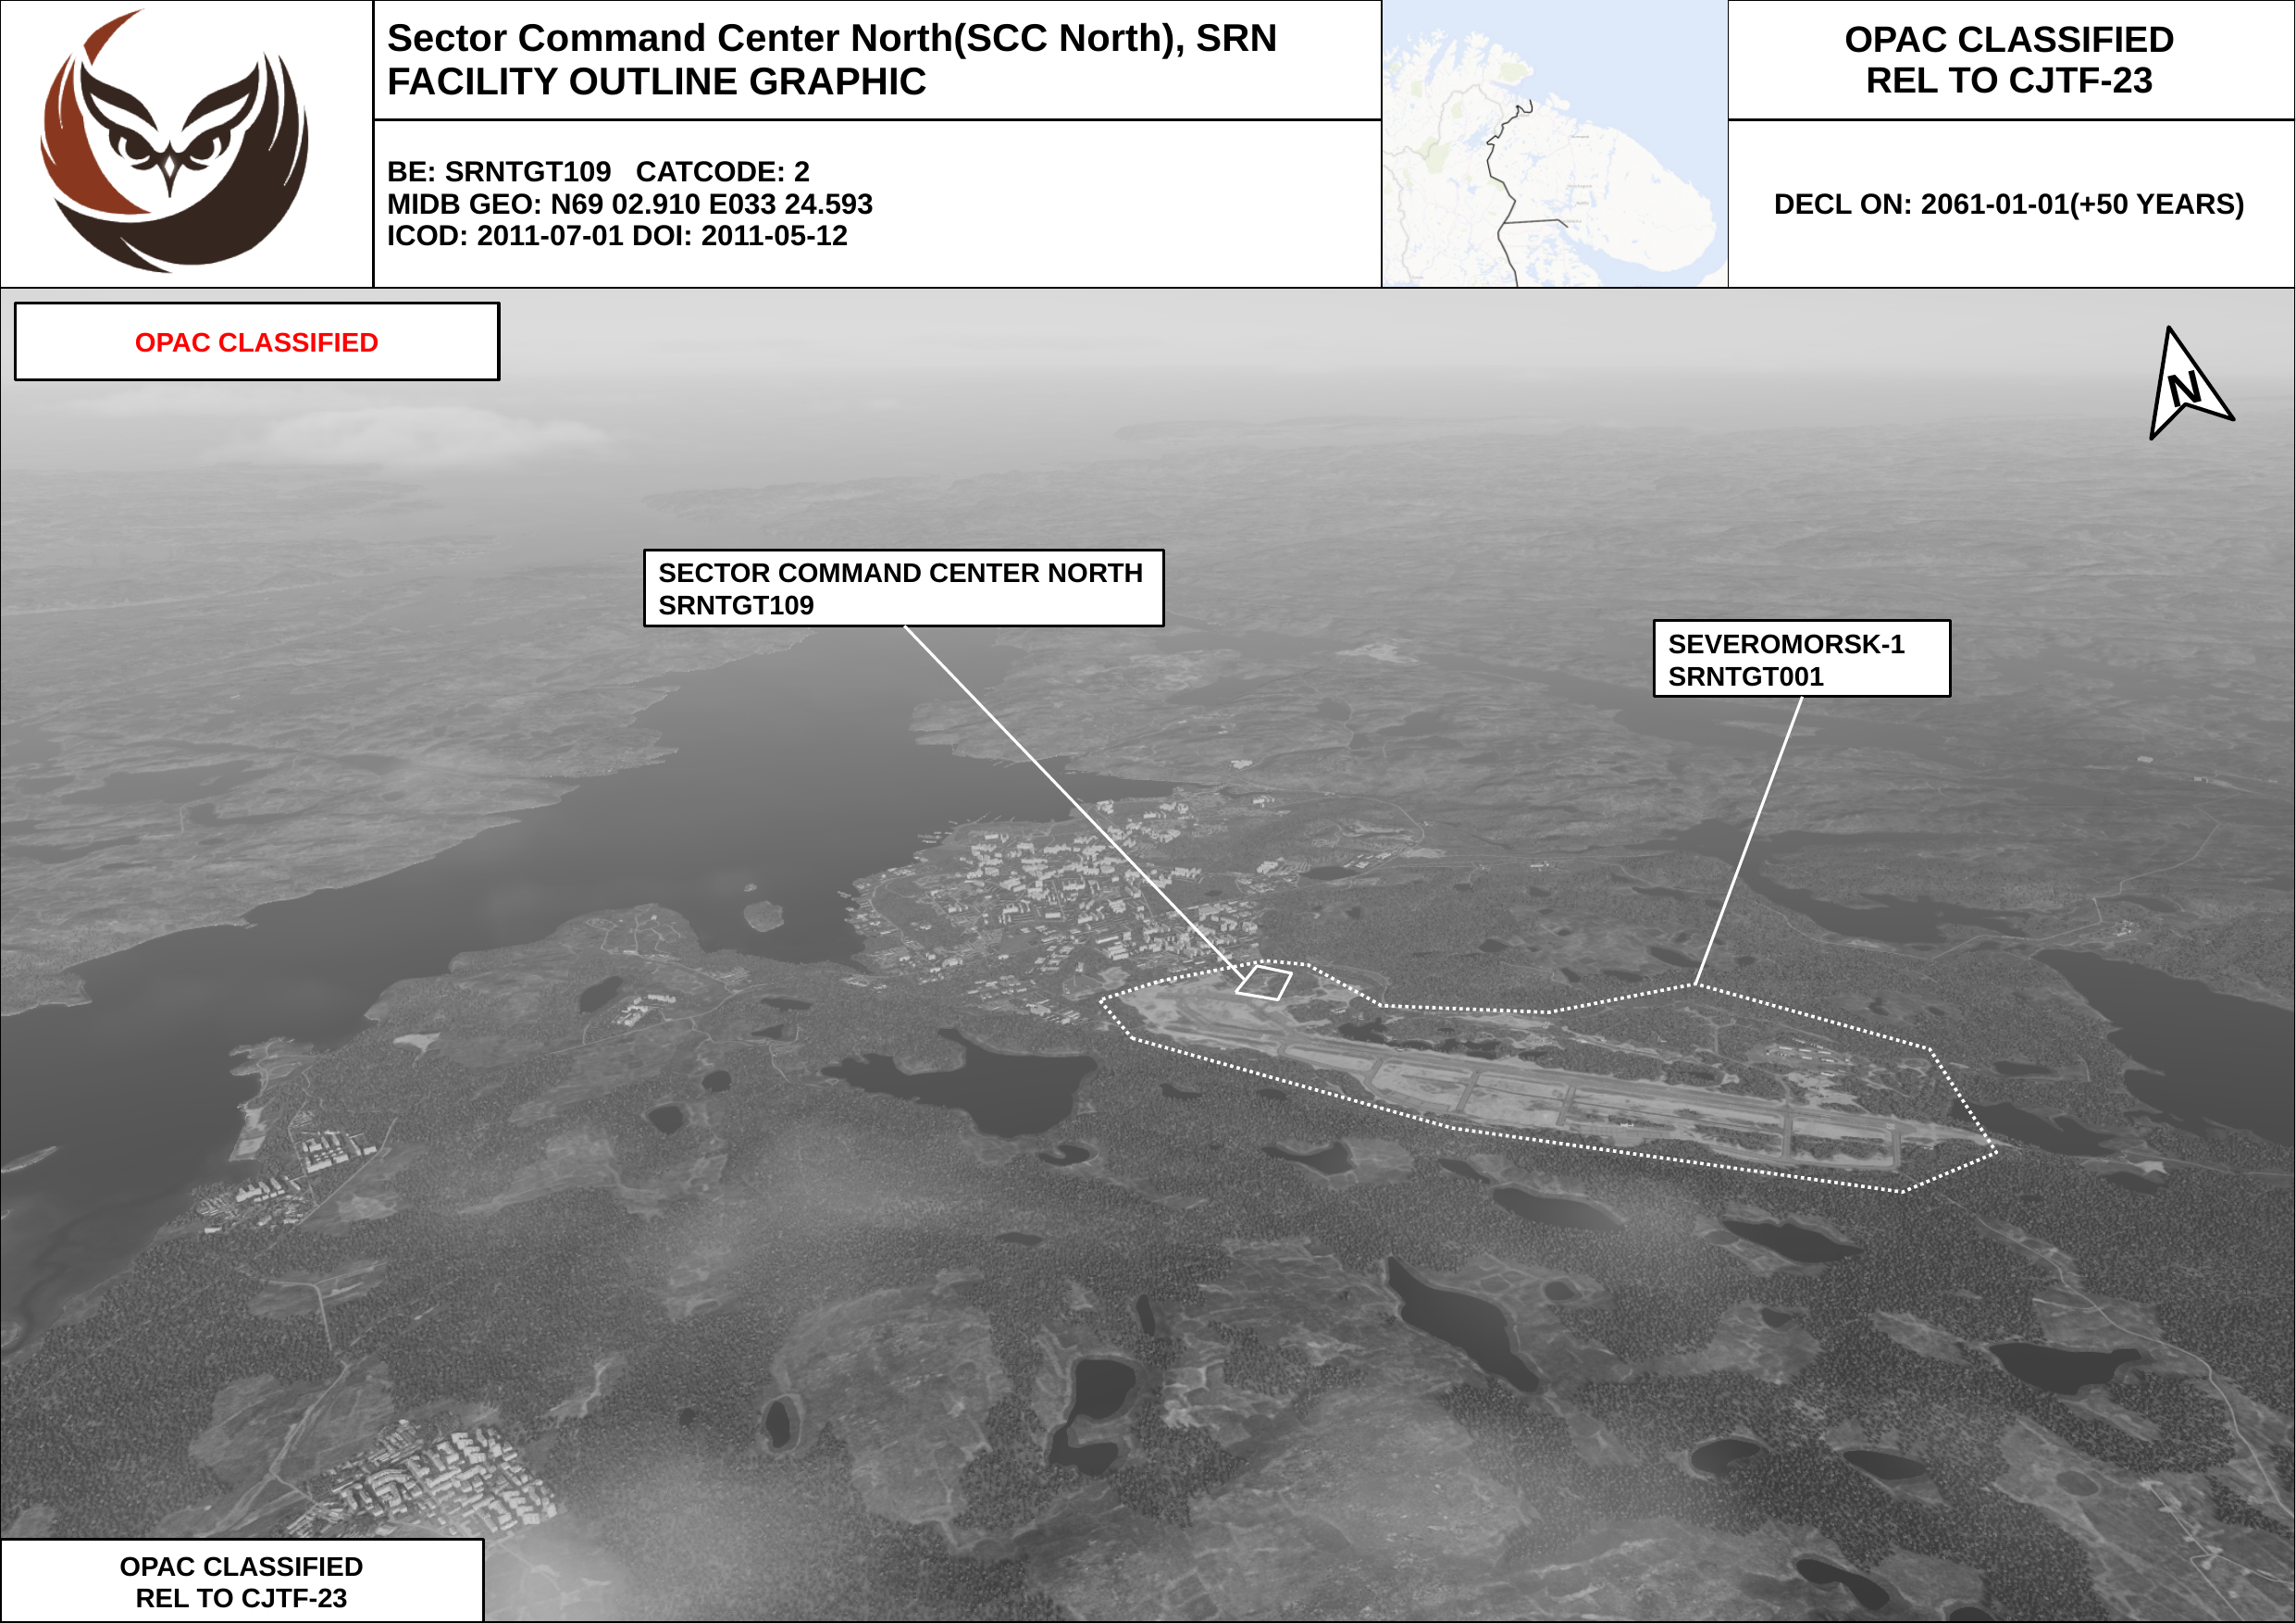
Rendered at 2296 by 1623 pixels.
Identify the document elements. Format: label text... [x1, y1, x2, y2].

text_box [2137, 325, 2223, 432]
picture [1382, 0, 1729, 287]
table_cell DECL ON: 2061-01-01(+50 YEARS) [1733, 121, 2294, 287]
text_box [1605, 787, 1893, 894]
picture [0, 0, 2296, 1623]
table_cell BE: SRNTGT109 CATCODE: 2 MIDB GEO: N69 02.910 E033 24.593 ICOD: 2011-07-01 DOI: 2011-05-12 [375, 121, 1377, 286]
table_header [341, 1, 372, 286]
table_header OPAC CLASSIFIED REL TO CJTF-23 [1731, 1, 2294, 118]
table_header Sector Command Center North(SCC North), SRN FACILITY OUTLINE GRAPHIC [375, 1, 1379, 118]
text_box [897, 632, 1252, 973]
